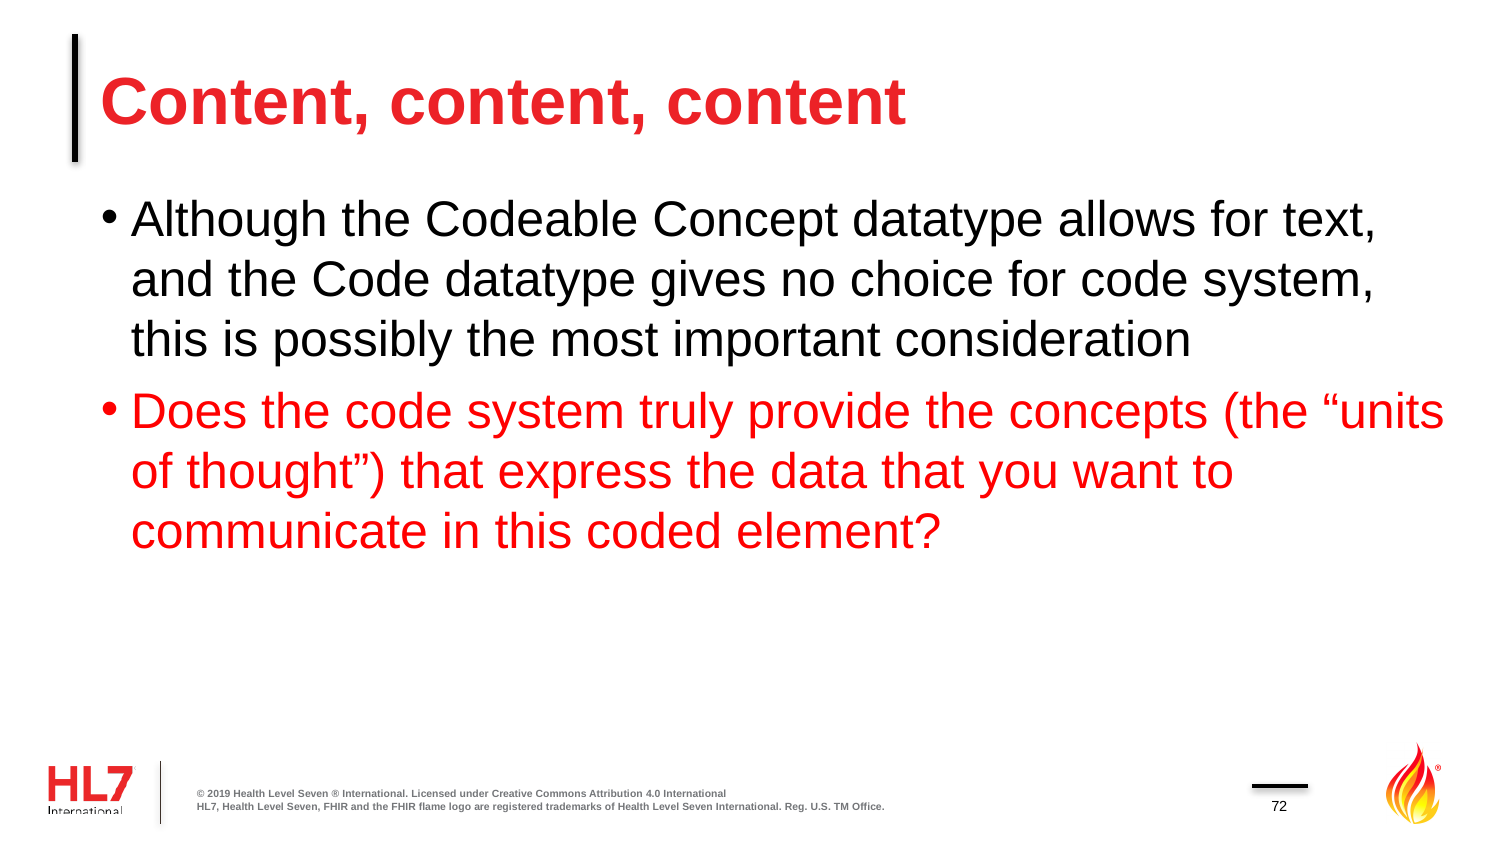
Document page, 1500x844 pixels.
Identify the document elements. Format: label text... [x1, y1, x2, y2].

footer © 2019 Health Level Seven ® International. Licensed under Creative Commons Attribution 4.0 International HL7, Health Level Seven, FHIR and the FHIR flame logo are registered trademarks of Health Level Seven International. Reg. U.S. TM Office. [196, 786, 941, 813]
list Although the Codeable Concept datatype allows for text, and the Code datatype gives no choice for code system, this is possibly the most important consideration Does the code system truly provide the concepts (the “units of thought”) that express the data that you want to communicate in this coded element? [100, 186, 1451, 740]
picture [1386, 742, 1441, 824]
slide_number 72 [1257, 788, 1302, 815]
title Content, content, content [100, 33, 1451, 163]
